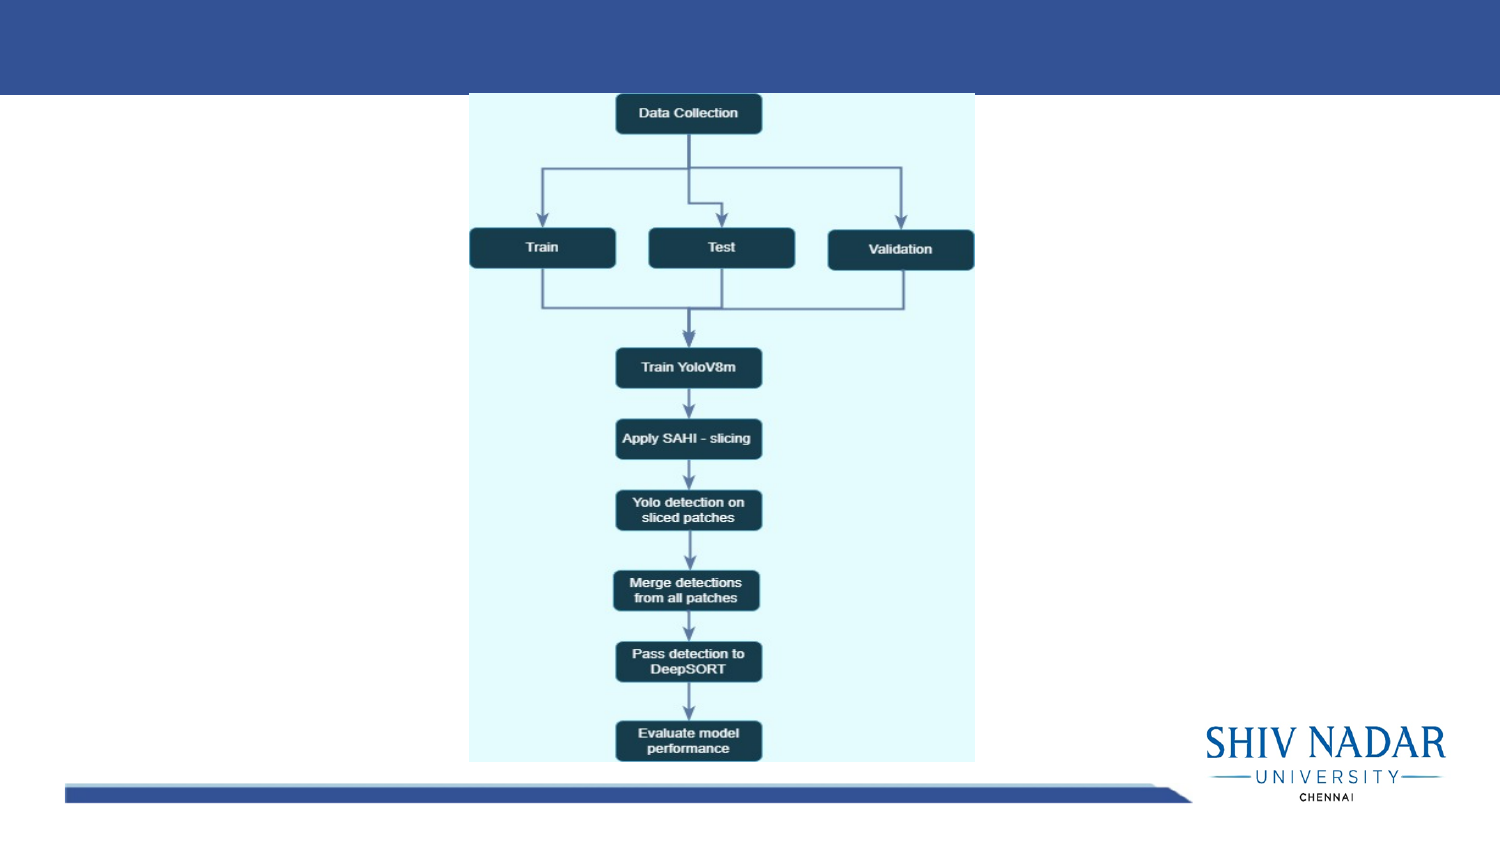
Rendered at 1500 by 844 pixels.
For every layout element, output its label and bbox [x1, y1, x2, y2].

picture [61, 92, 1460, 810]
